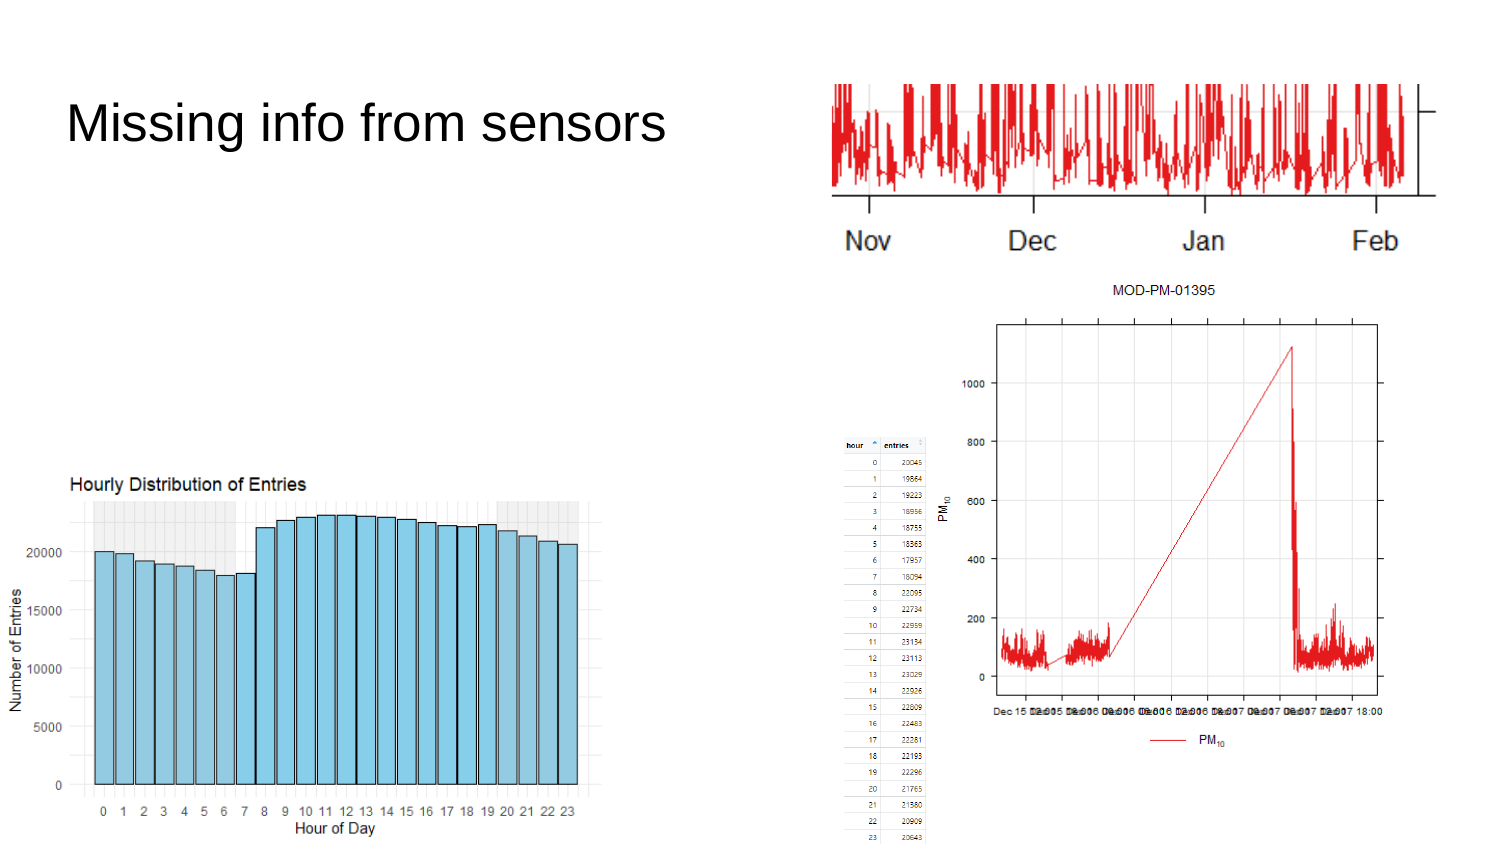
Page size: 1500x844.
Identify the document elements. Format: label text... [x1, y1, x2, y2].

title Missing info from sensors [51, 72, 1449, 167]
picture [843, 278, 1407, 844]
picture [0, 467, 610, 844]
picture [831, 83, 1500, 274]
